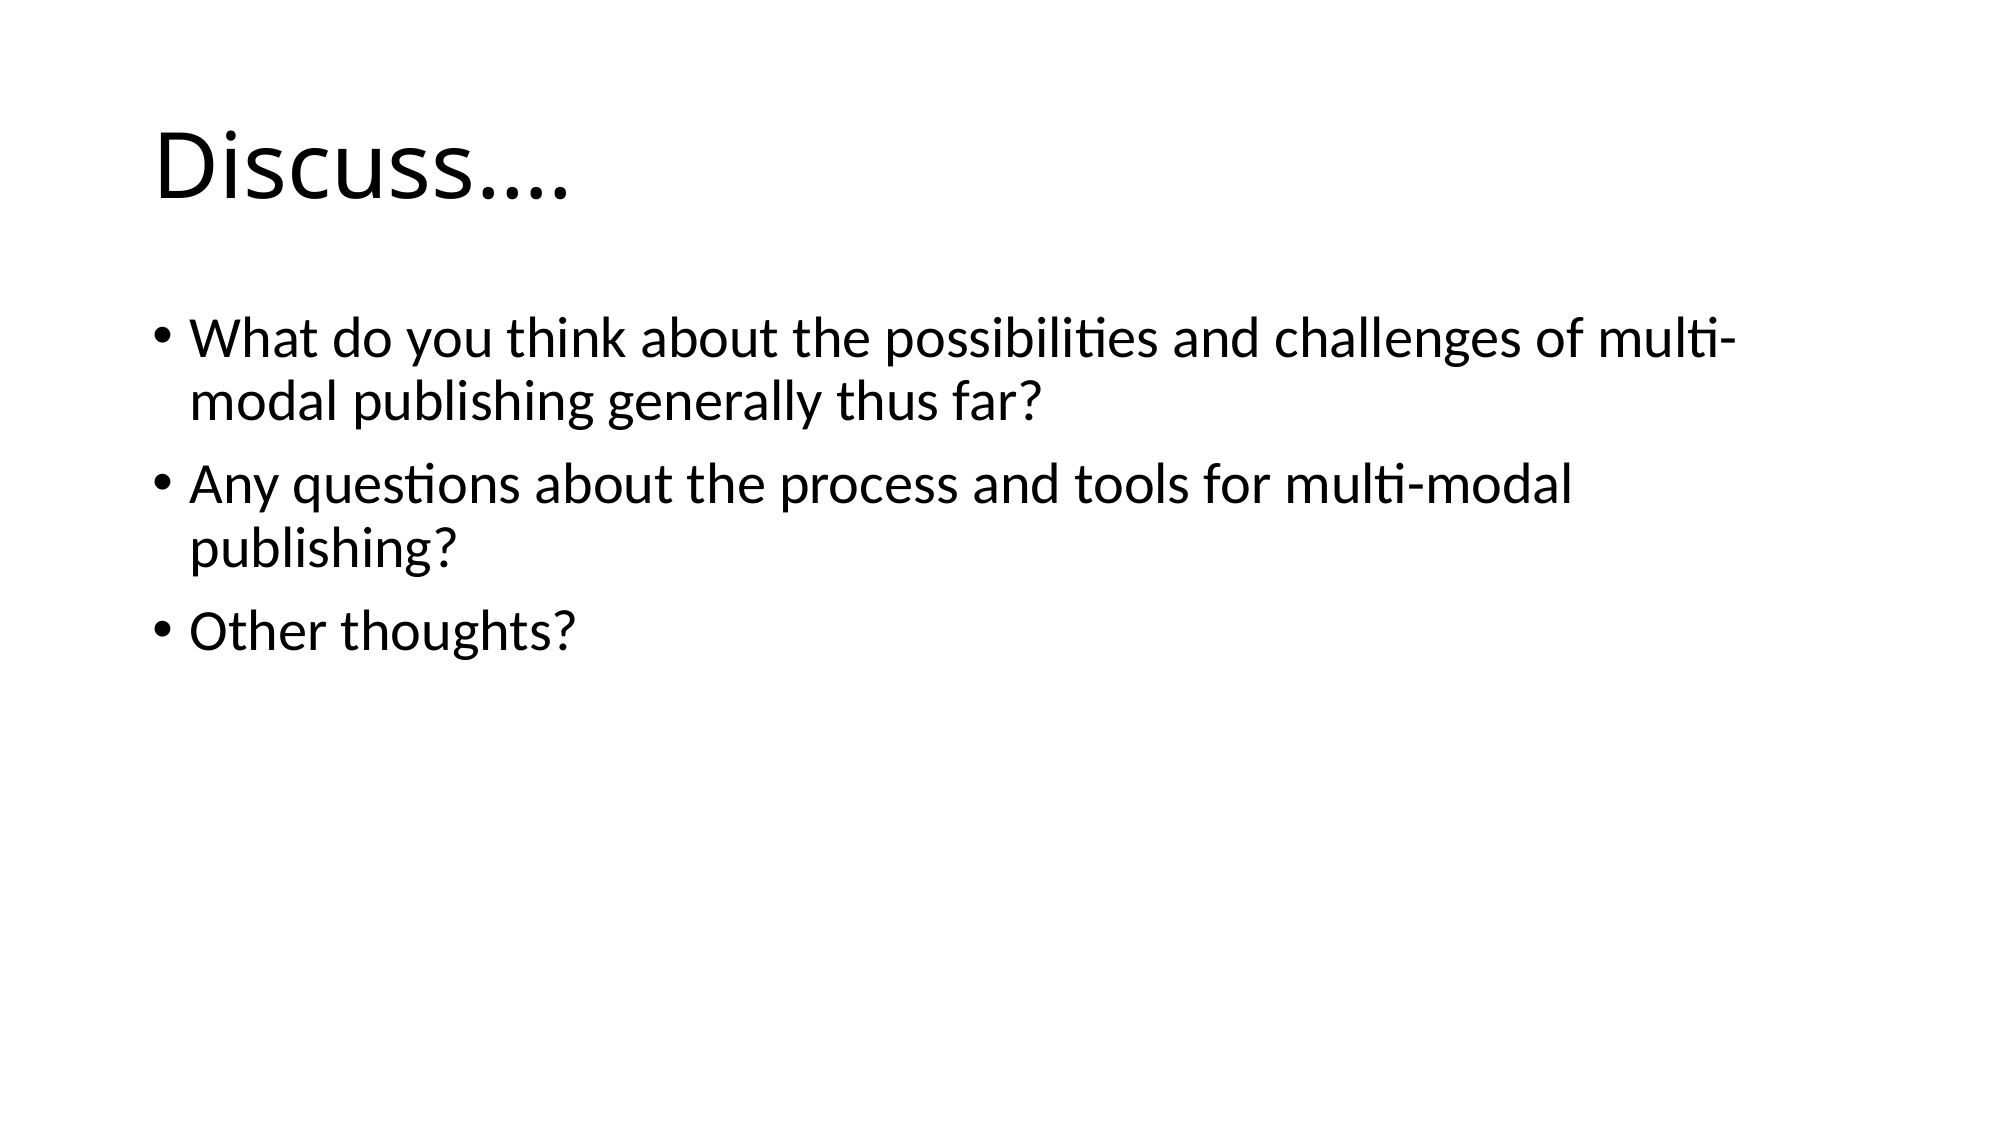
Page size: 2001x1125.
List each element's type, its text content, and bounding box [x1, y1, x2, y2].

title Discuss…. [137, 59, 1863, 278]
list What do you think about the possibilities and challenges of multi-modal publishing generally thus far? Any questions about the process and tools for multi-modal publishing? Other thoughts? [137, 299, 1863, 1014]
